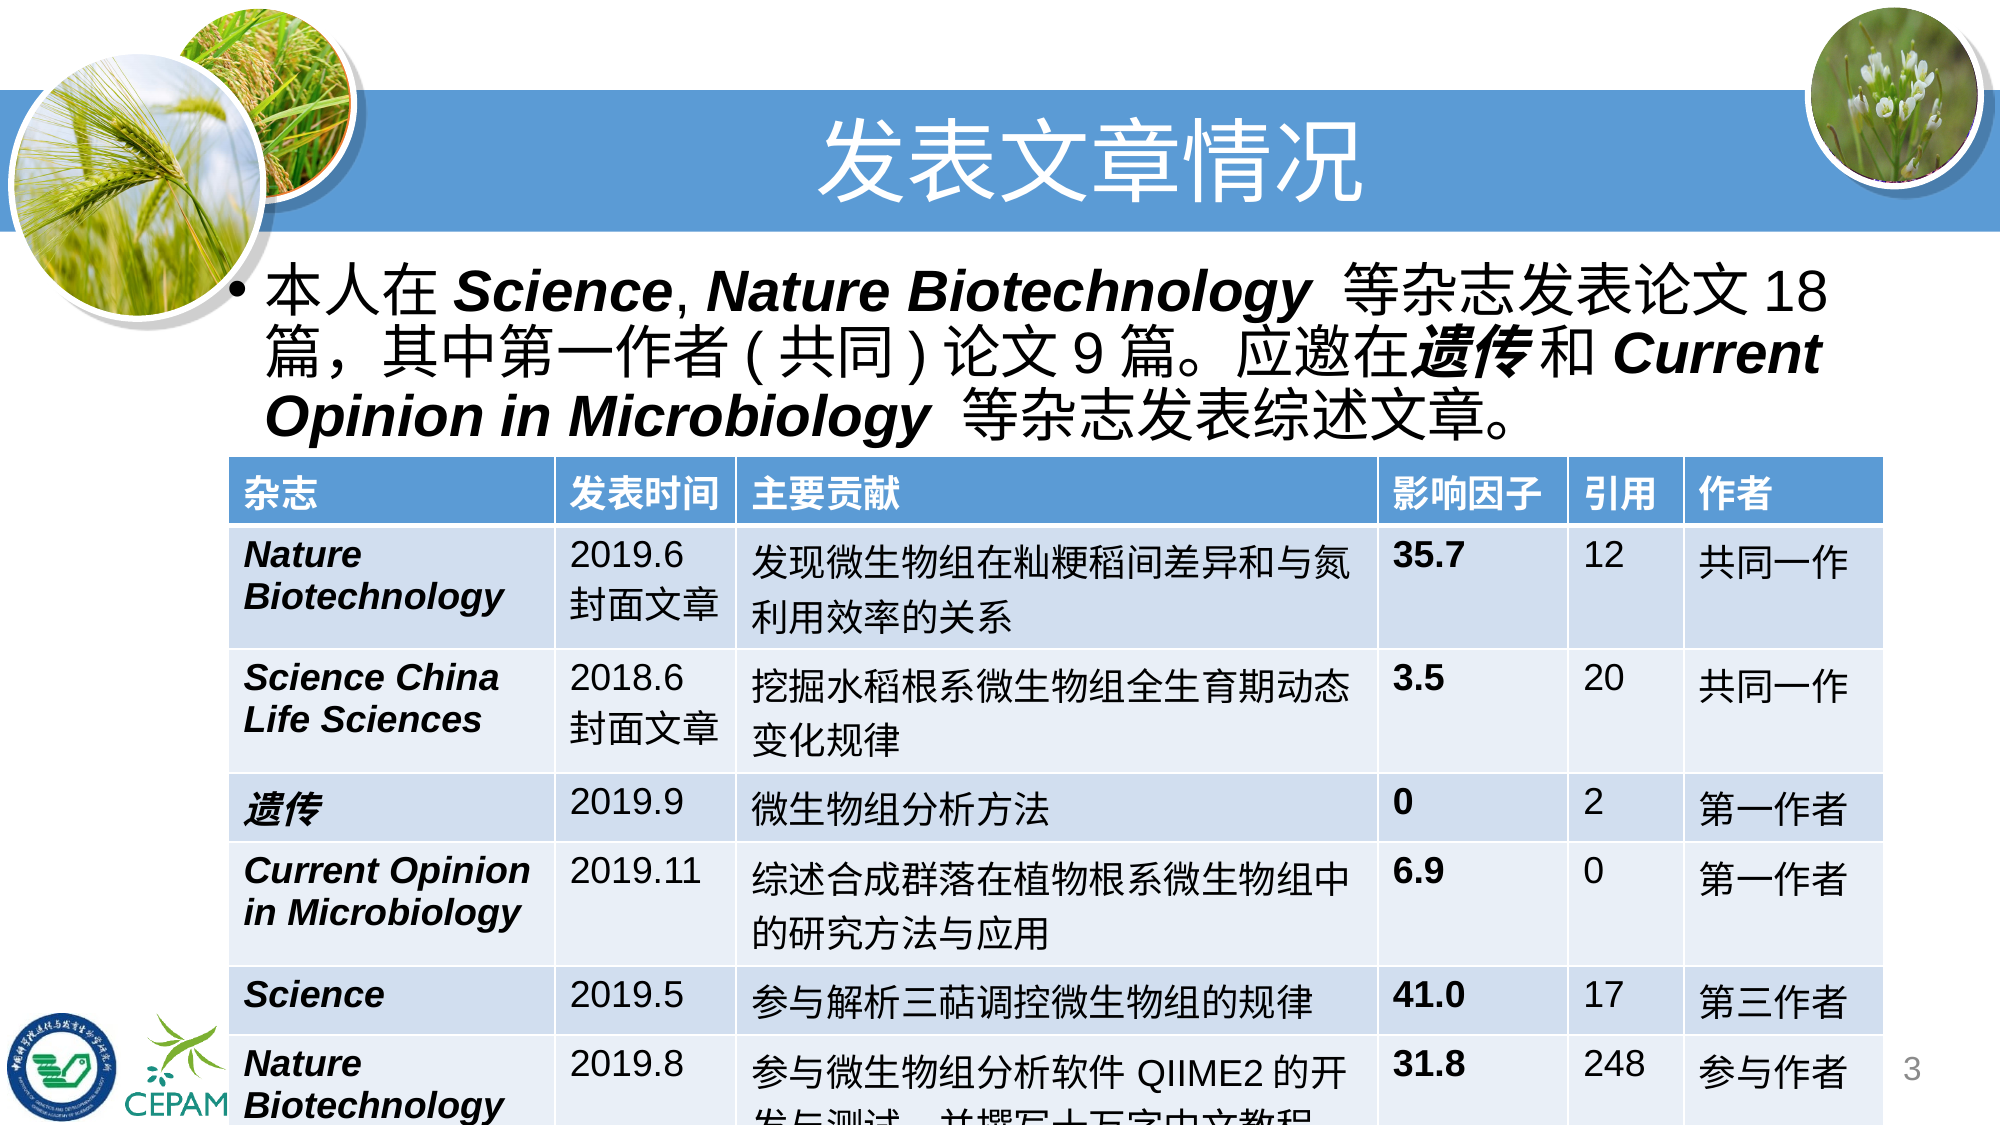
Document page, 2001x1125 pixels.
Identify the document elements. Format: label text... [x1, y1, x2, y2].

table_cell 共同一作 [1685, 650, 1883, 772]
table_cell 共同一作 [1685, 528, 1883, 648]
picture [125, 1013, 228, 1116]
picture [180, 8, 346, 196]
table_cell 参与作者 [1685, 1036, 1883, 1125]
table_cell 2019.6 封面文章 [556, 528, 735, 648]
table_cell 2019.5 [556, 967, 735, 1034]
table_cell 参与微生物组分析软件QIIME2的开发与测试、并撰写十万字中文教程 [737, 1036, 1377, 1125]
table_cell 41.0 [1379, 967, 1567, 1034]
table_cell 0 [1569, 843, 1683, 965]
table_cell 微生物组分析方法 [737, 774, 1377, 841]
table_cell 2019.11 [556, 843, 735, 965]
picture [1812, 7, 1977, 183]
table_header 影响因子 [1379, 457, 1567, 523]
table_header 引用 [1569, 457, 1683, 523]
table_cell Science China Life Sciences [229, 650, 554, 772]
table_header 作者 [1685, 457, 1883, 523]
table_cell 挖掘水稻根系微生物组全生育期动态变化规律 [737, 650, 1377, 772]
table_header 杂志 [229, 457, 554, 523]
table_cell 35.7 [1379, 528, 1567, 648]
table_cell 第一作者 [1685, 774, 1883, 841]
title 发表文章情况 [303, 78, 1878, 254]
table_cell 3.5 [1379, 650, 1567, 772]
table_cell 综述合成群落在植物根系微生物组中的研究方法与应用 [737, 843, 1377, 965]
table_cell Nature Biotechnology [229, 1036, 554, 1125]
table_cell Current Opinion in Microbiology [229, 843, 554, 965]
picture [7, 1013, 121, 1122]
table_cell 12 [1569, 528, 1683, 648]
table_cell Nature Biotechnology [229, 528, 554, 648]
table_cell 参与解析三萜调控微生物组的规律 [737, 967, 1377, 1034]
table_cell 2 [1569, 774, 1683, 841]
table_header 主要贡献 [737, 457, 1377, 523]
table_cell 2019.9 [556, 774, 735, 841]
table_cell 2018.6 封面文章 [556, 650, 735, 772]
table_cell 发现微生物组在籼粳稻间差异和与氮利用效率的关系 [737, 528, 1377, 648]
table_cell 0 [1379, 774, 1567, 841]
table_cell 2019.8 [556, 1036, 735, 1125]
table_cell 17 [1569, 967, 1683, 1034]
table_cell 31.8 [1379, 1036, 1567, 1125]
picture [15, 55, 260, 315]
table_cell 第一作者 [1685, 843, 1883, 965]
table_header 发表时间 [556, 457, 735, 523]
table_cell 248 [1569, 1036, 1683, 1125]
footer 3 [1885, 1037, 1957, 1098]
table_cell 20 [1569, 650, 1683, 772]
list 本人在Science, Nature Biotechnology 等杂志发表论文18篇，其中第一作者(共同)论文9篇。应邀在遗传 和Current Opinion in Microbiology 等杂志发表综述文章。 [212, 253, 1884, 480]
table_cell 6.9 [1379, 843, 1567, 965]
table_cell Science [229, 967, 554, 1034]
table_cell 遗传 [229, 774, 554, 841]
table_cell 第三作者 [1685, 967, 1883, 1034]
